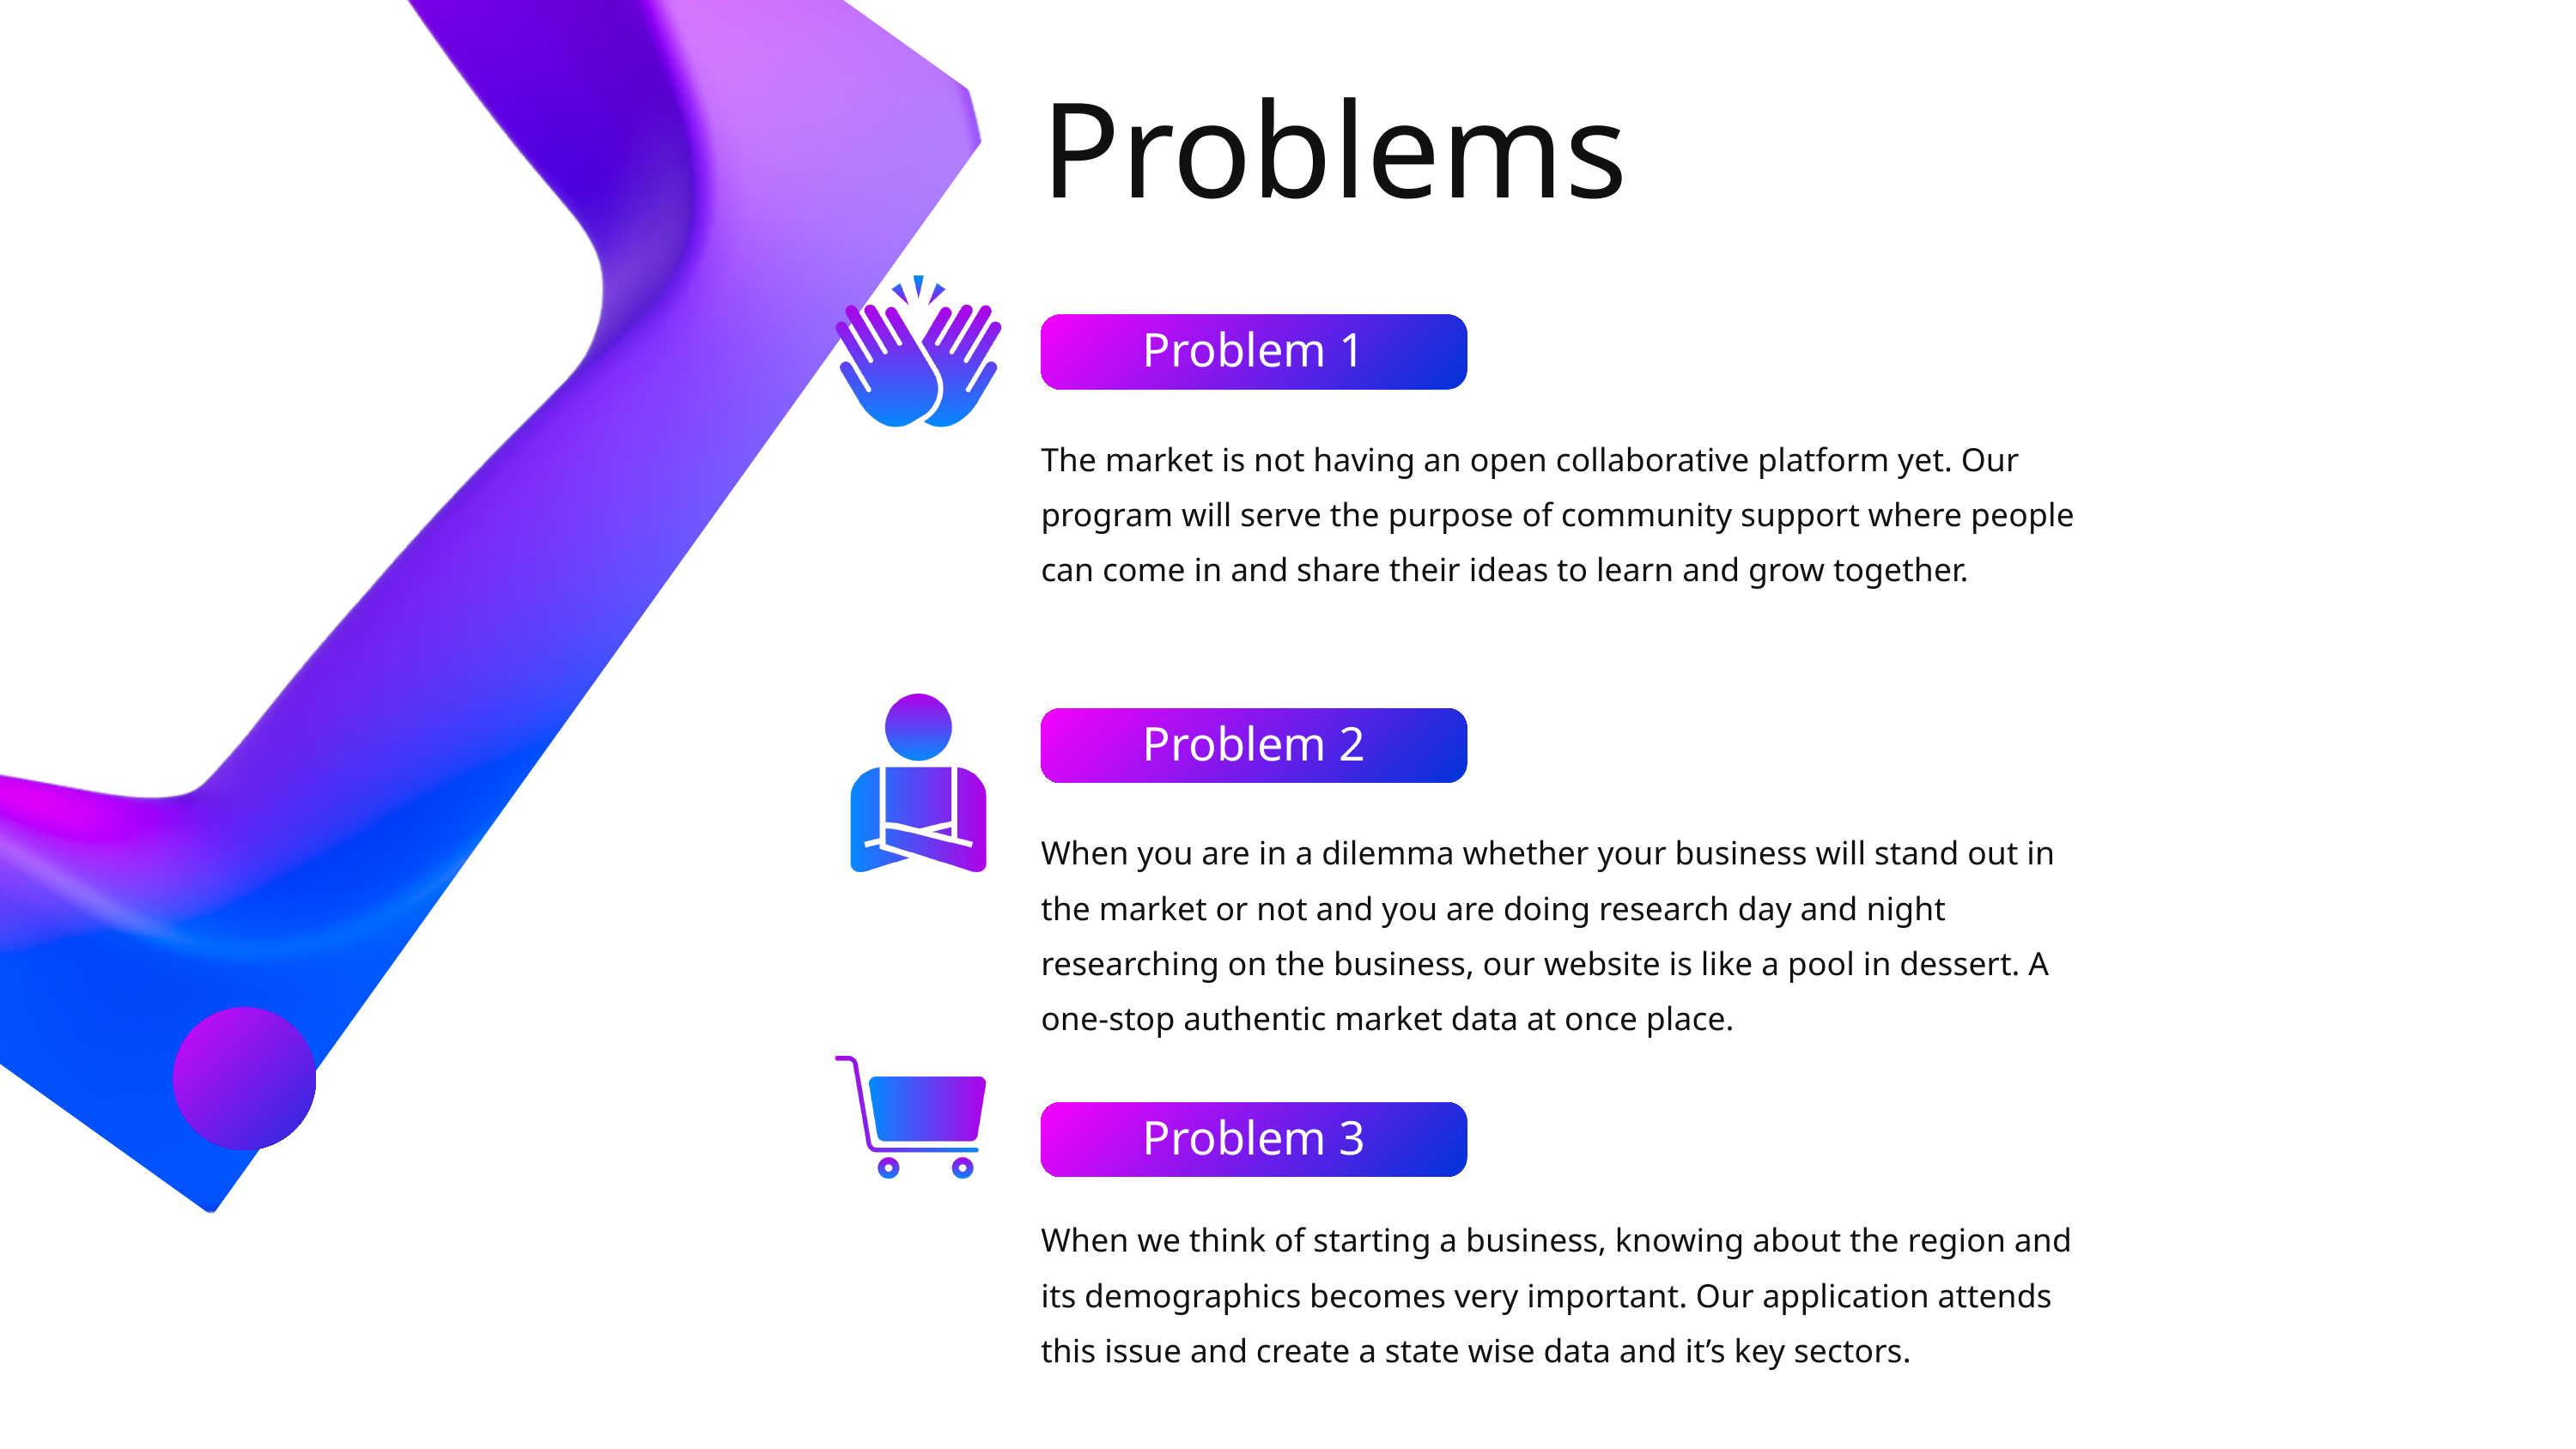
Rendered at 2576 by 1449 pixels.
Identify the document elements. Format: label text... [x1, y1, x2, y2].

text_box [1041, 707, 1467, 784]
text_box [835, 1056, 987, 1179]
text_box [0, 0, 1002, 1216]
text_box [173, 1007, 317, 1151]
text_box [1041, 314, 1467, 390]
text_box When we think of starting a business, knowing about the region and its demographics becomes very important. Our application attends this issue and create a state wise data and it’s key sectors. [1041, 1203, 2110, 1369]
text_box When you are in a dilemma whether your business will stand out in the market or not and you are doing research day and night researching on the business, our website is like a pool in dessert. A one-stop authentic market data at once place. [1041, 816, 2110, 1037]
text_box [850, 694, 987, 872]
text_box The market is not having an open collaborative platform yet. Our program will serve the purpose of community support where people can come in and share their ideas to learn and grow together. [1041, 422, 2110, 589]
text_box [835, 276, 1002, 428]
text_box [1041, 1101, 1467, 1178]
text_box Problems [1041, 66, 2196, 225]
